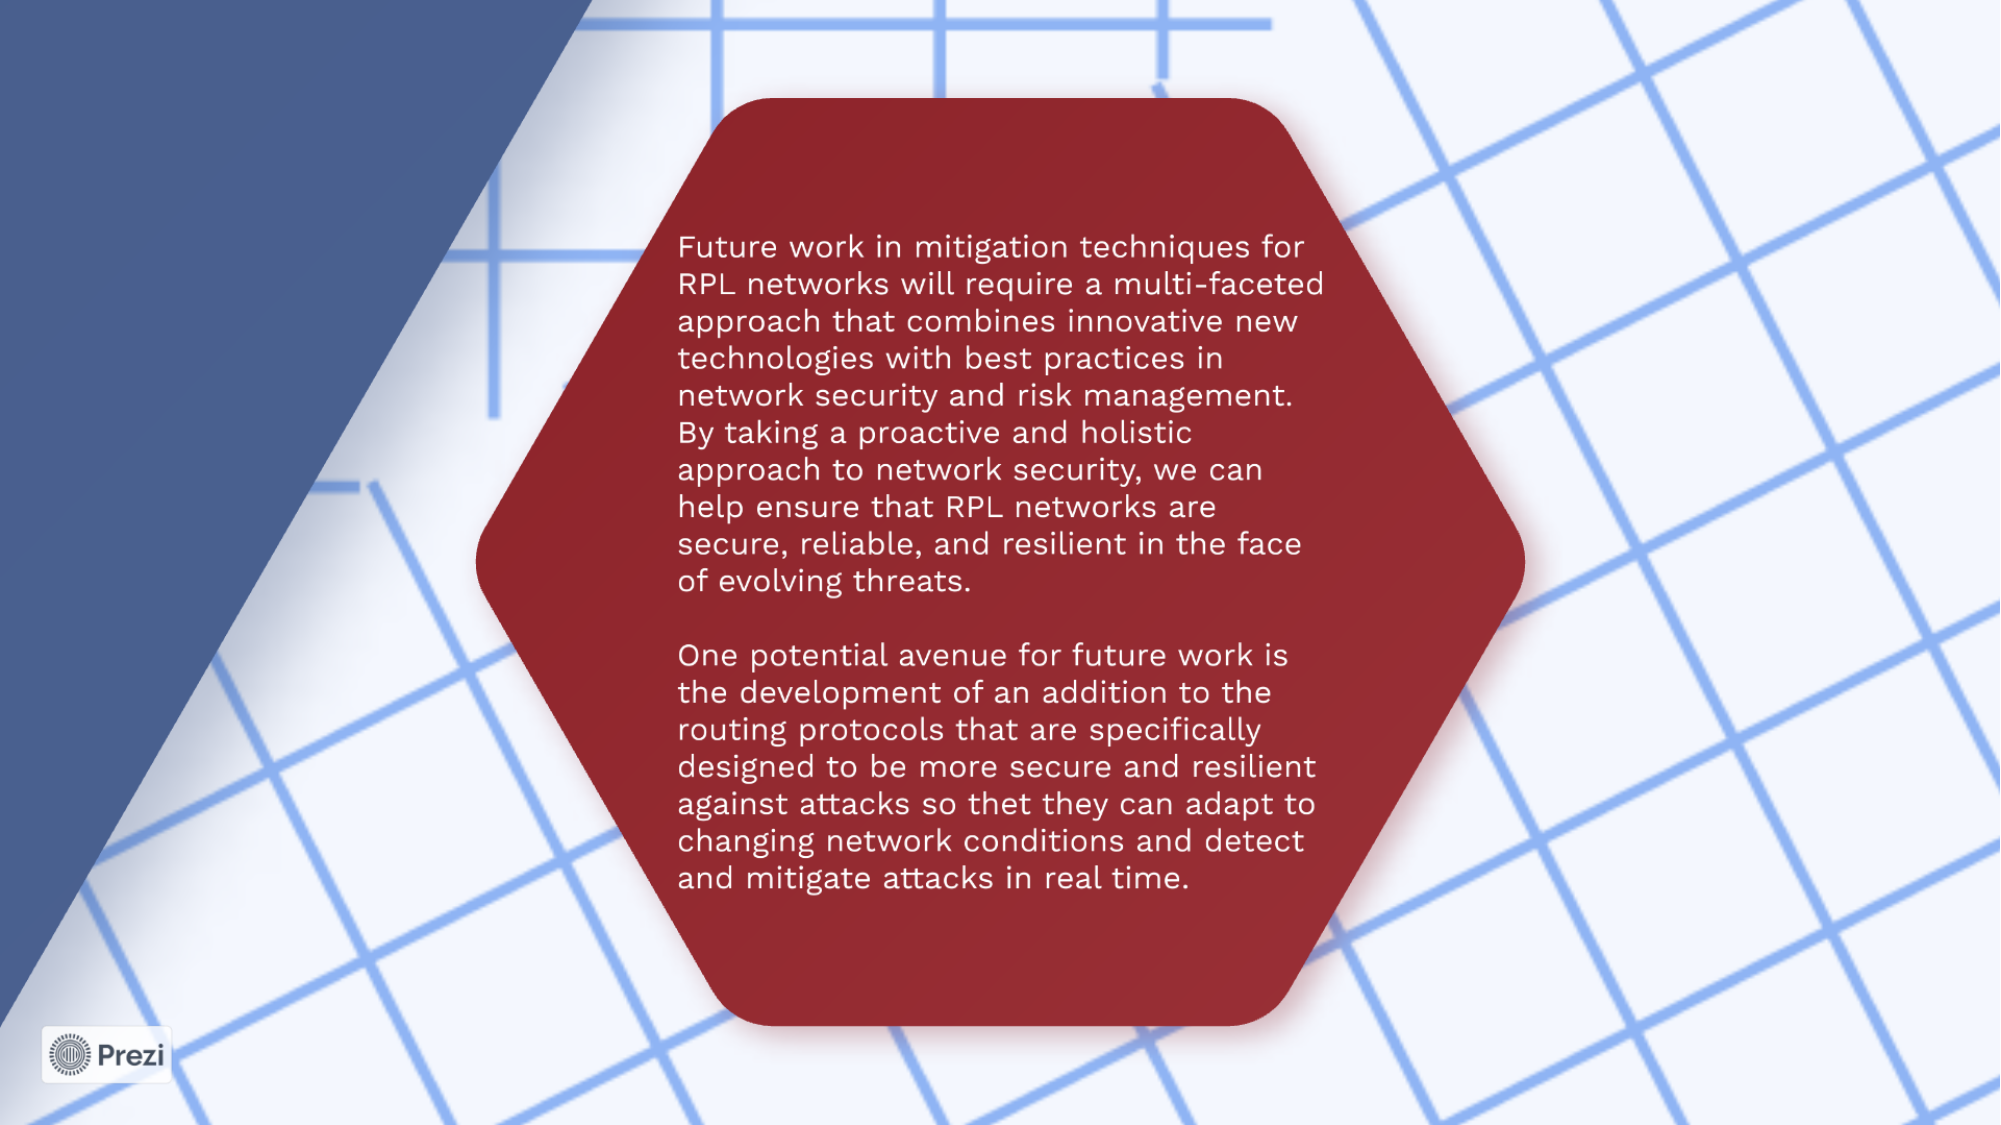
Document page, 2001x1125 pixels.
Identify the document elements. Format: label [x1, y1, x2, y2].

list [0, 0, 2000, 1125]
